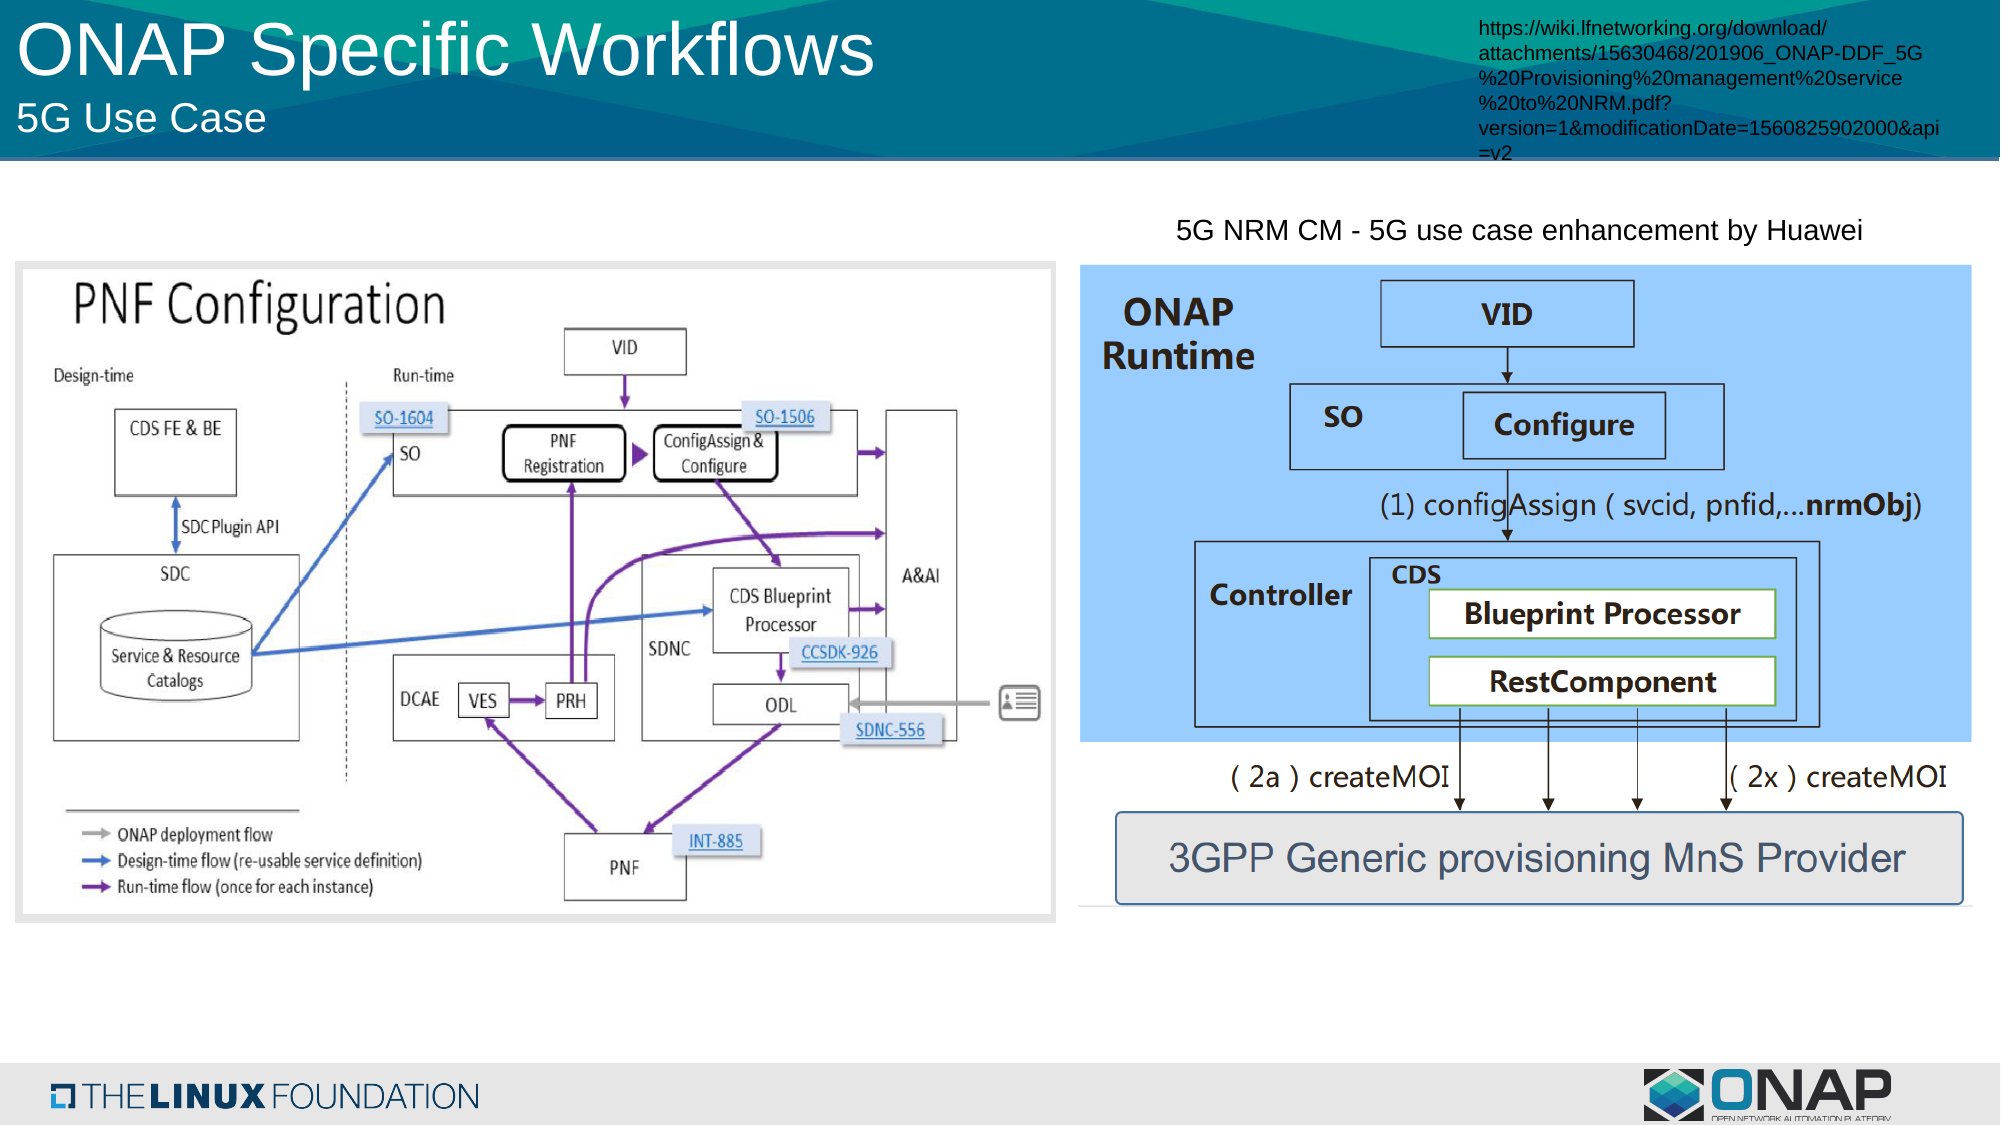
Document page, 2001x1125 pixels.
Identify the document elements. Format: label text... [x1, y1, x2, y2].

picture [1644, 1069, 1891, 1121]
picture [14, 261, 1056, 923]
text_box https://wiki.lfnetworking.org/download/attachments/15630468/201906_ONAP-DDF_5G%20Provisioning%20management%20service%20to%20NRM.pdf?version=1&modificationDate=1560825902000&api=v2 [1463, 0, 1956, 180]
text_box 5G NRM CM - 5G use case enhancement by Huawei [1161, 195, 1890, 260]
text_box ONAP Specific Workflows 5G Use Case [1, 0, 1738, 150]
picture [51, 1083, 478, 1109]
picture [1077, 261, 1973, 907]
